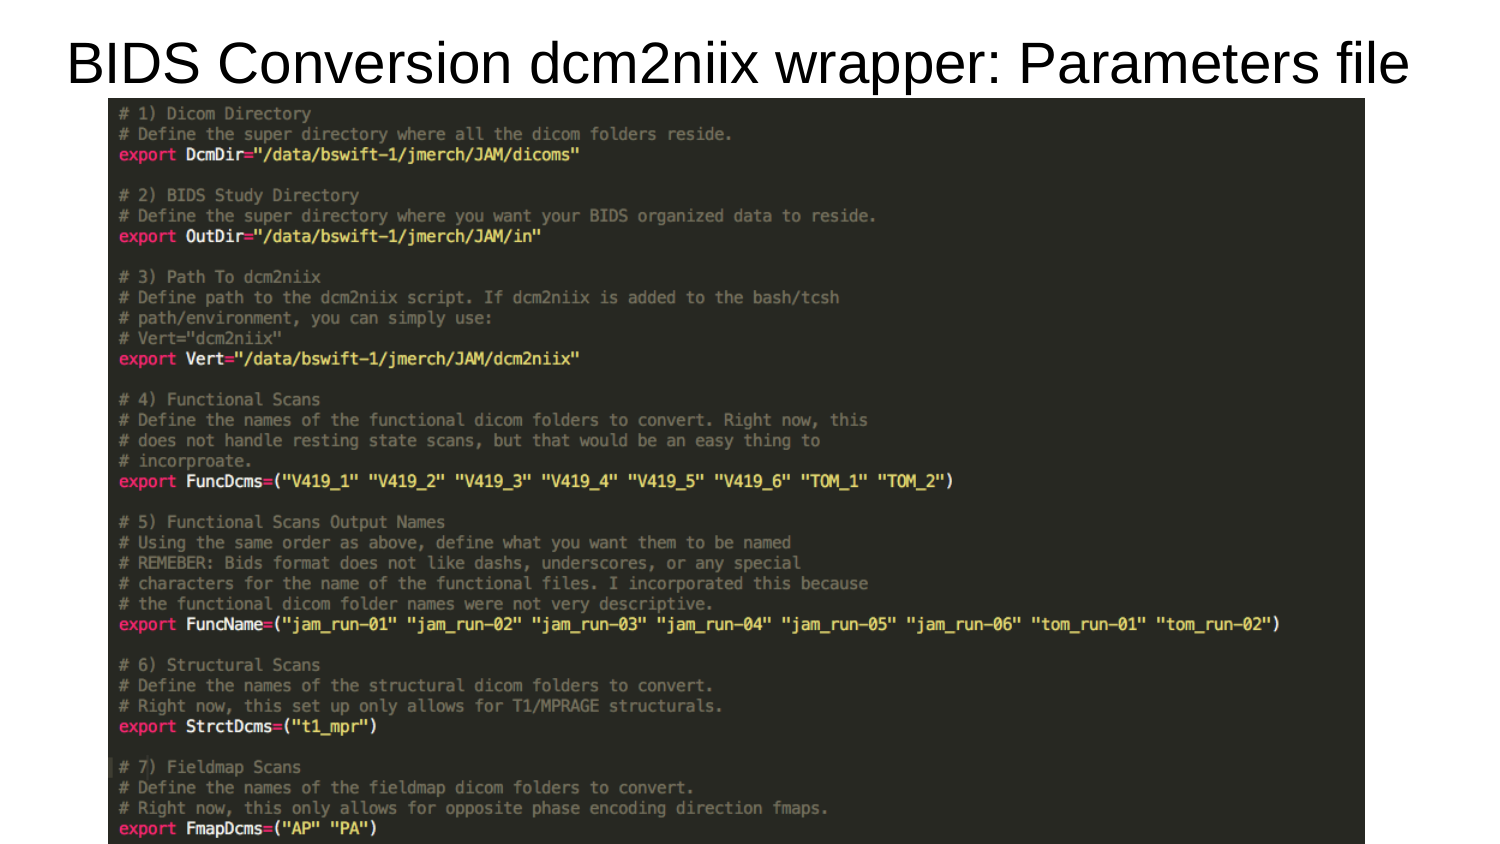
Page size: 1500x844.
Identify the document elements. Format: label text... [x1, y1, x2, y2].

title BIDS Conversion dcm2niix wrapper: Parameters file [51, 10, 1449, 105]
picture [108, 98, 1365, 844]
